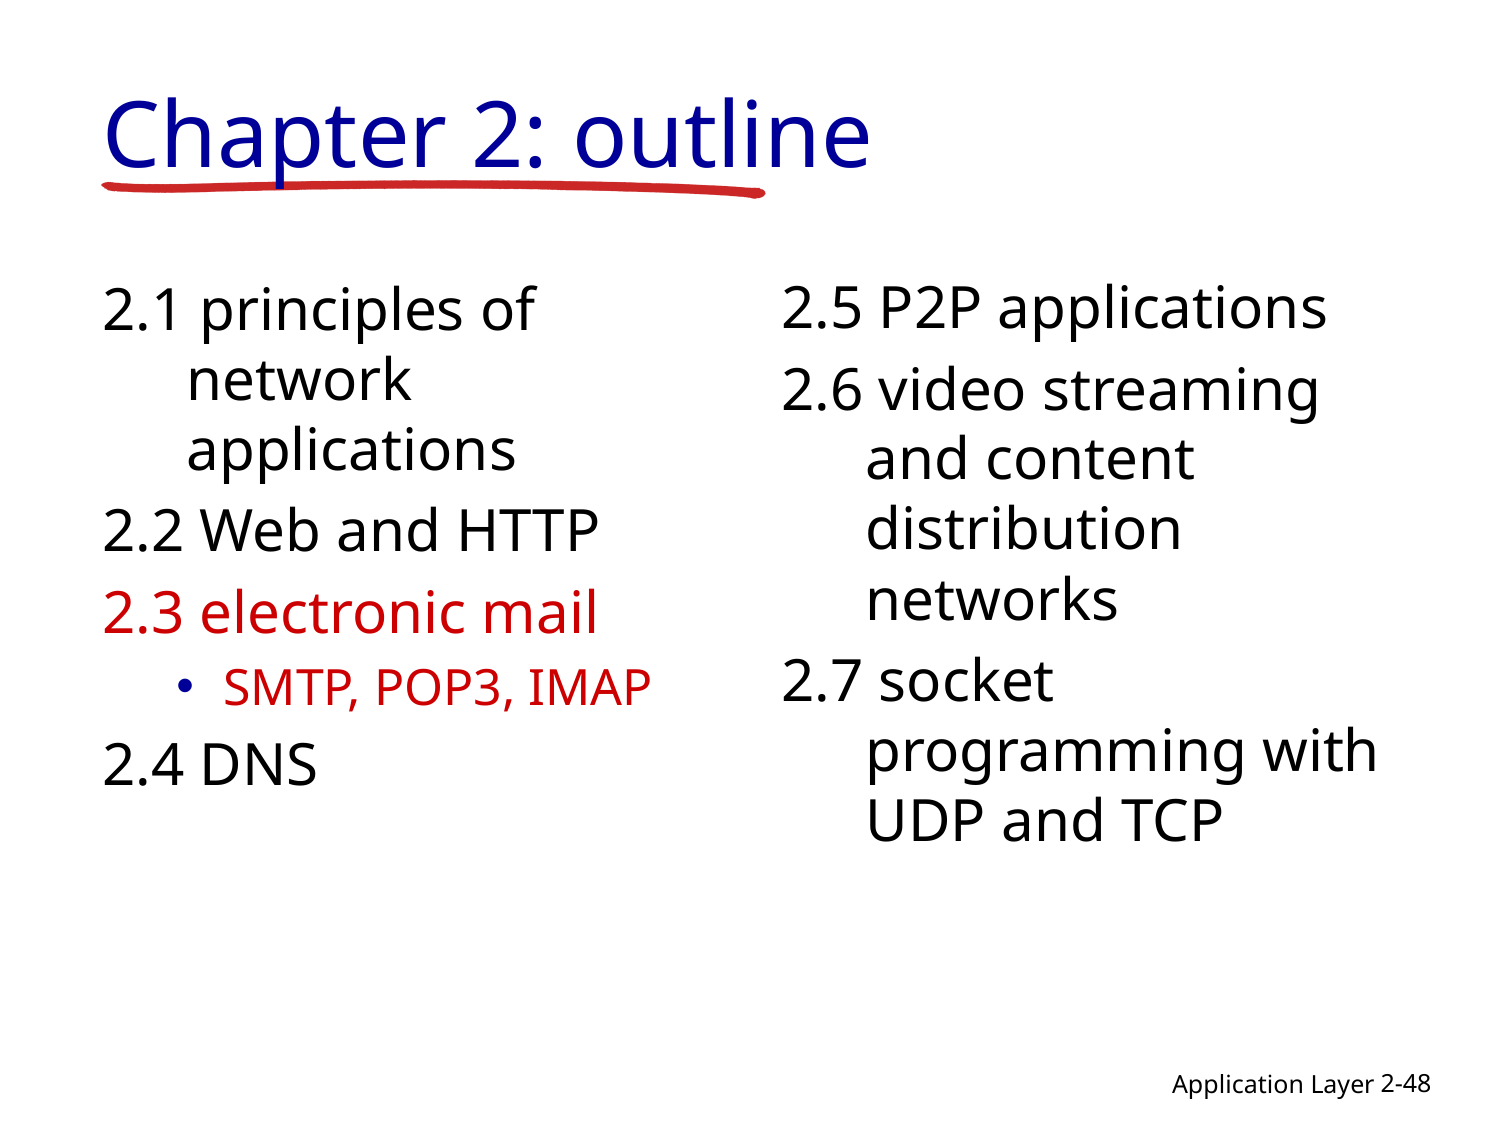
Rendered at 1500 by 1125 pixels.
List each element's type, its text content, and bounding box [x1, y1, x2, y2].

title Chapter 2: outline [87, 37, 1363, 225]
slide_number 2-48 [1365, 1059, 1477, 1106]
list 2.5 P2P applications 2.6 video streaming and content distribution networks 2.7 socket programming with UDP and TCP [766, 262, 1403, 1025]
picture [98, 175, 774, 204]
footer Application Layer [914, 1060, 1391, 1109]
list 2.1 principles of network applications 2.2 Web and HTTP 2.3 electronic mail SMTP, POP3, IMAP 2.4 DNS [87, 264, 713, 1027]
